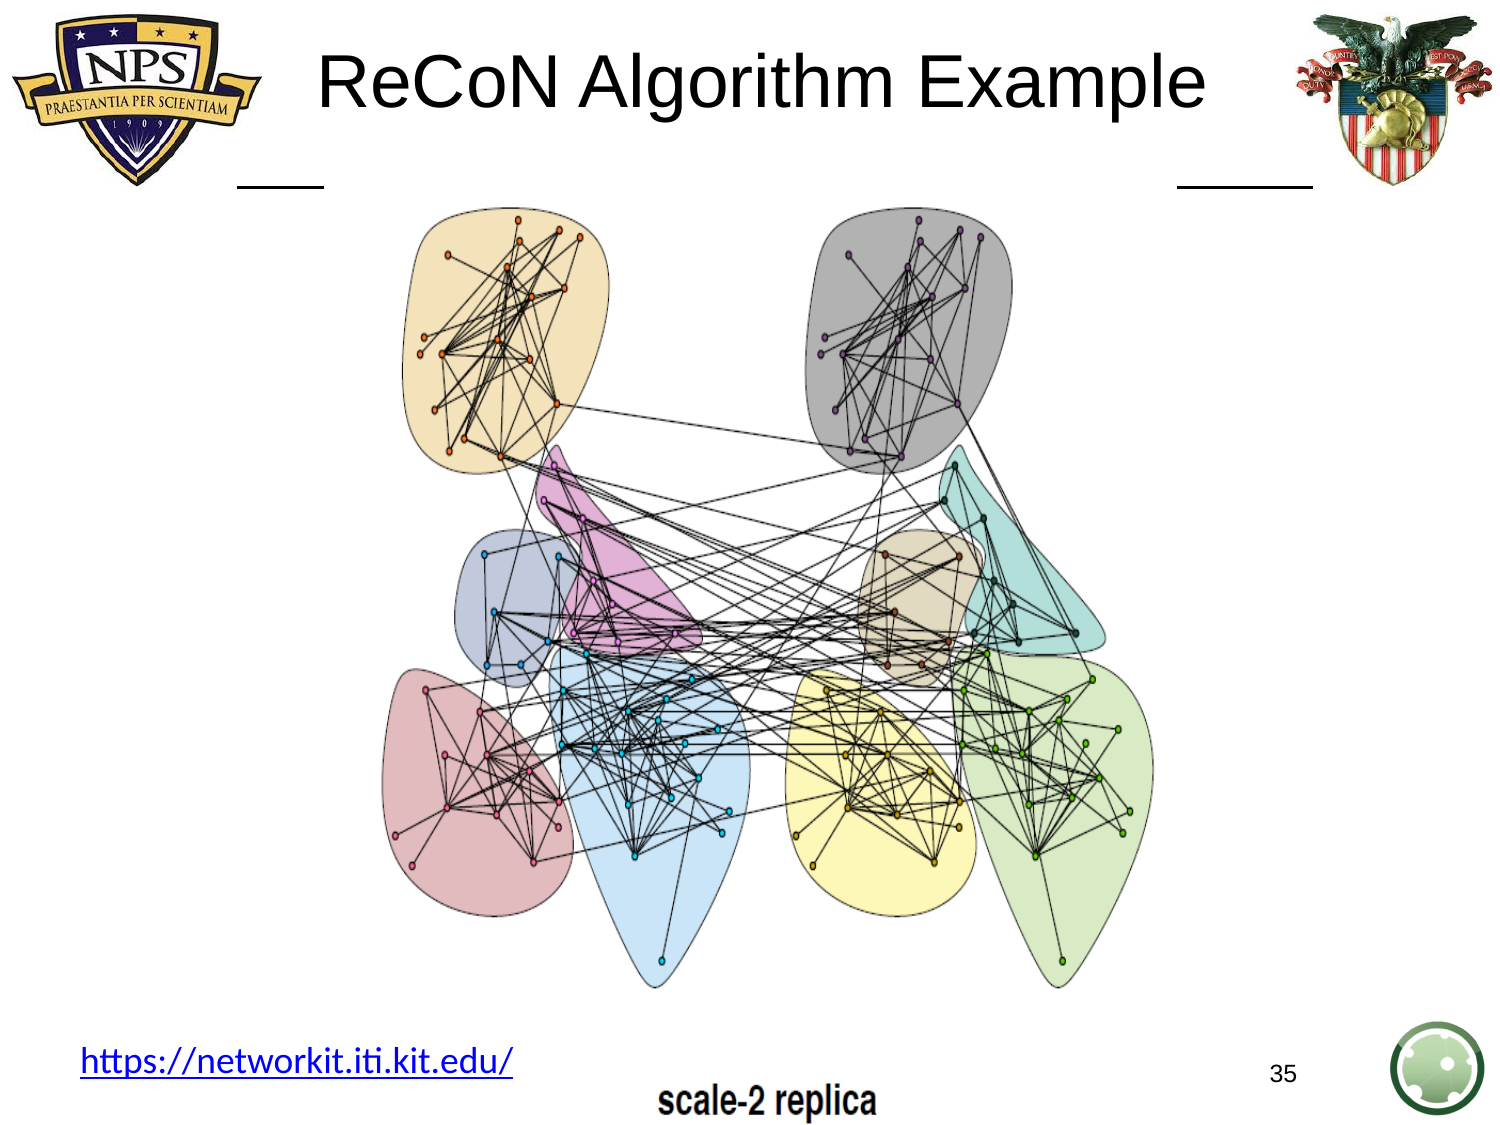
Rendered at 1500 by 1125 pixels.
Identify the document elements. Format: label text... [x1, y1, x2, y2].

slide_number 35 [1181, 1042, 1313, 1103]
picture [324, 155, 1177, 1125]
picture [1387, 1017, 1489, 1118]
text_box https://networkit.iti.kit.edu/ [65, 1029, 319, 1125]
title ReCoN Algorithm Example [137, 24, 1388, 168]
picture [1294, 12, 1493, 187]
picture [11, 12, 263, 187]
